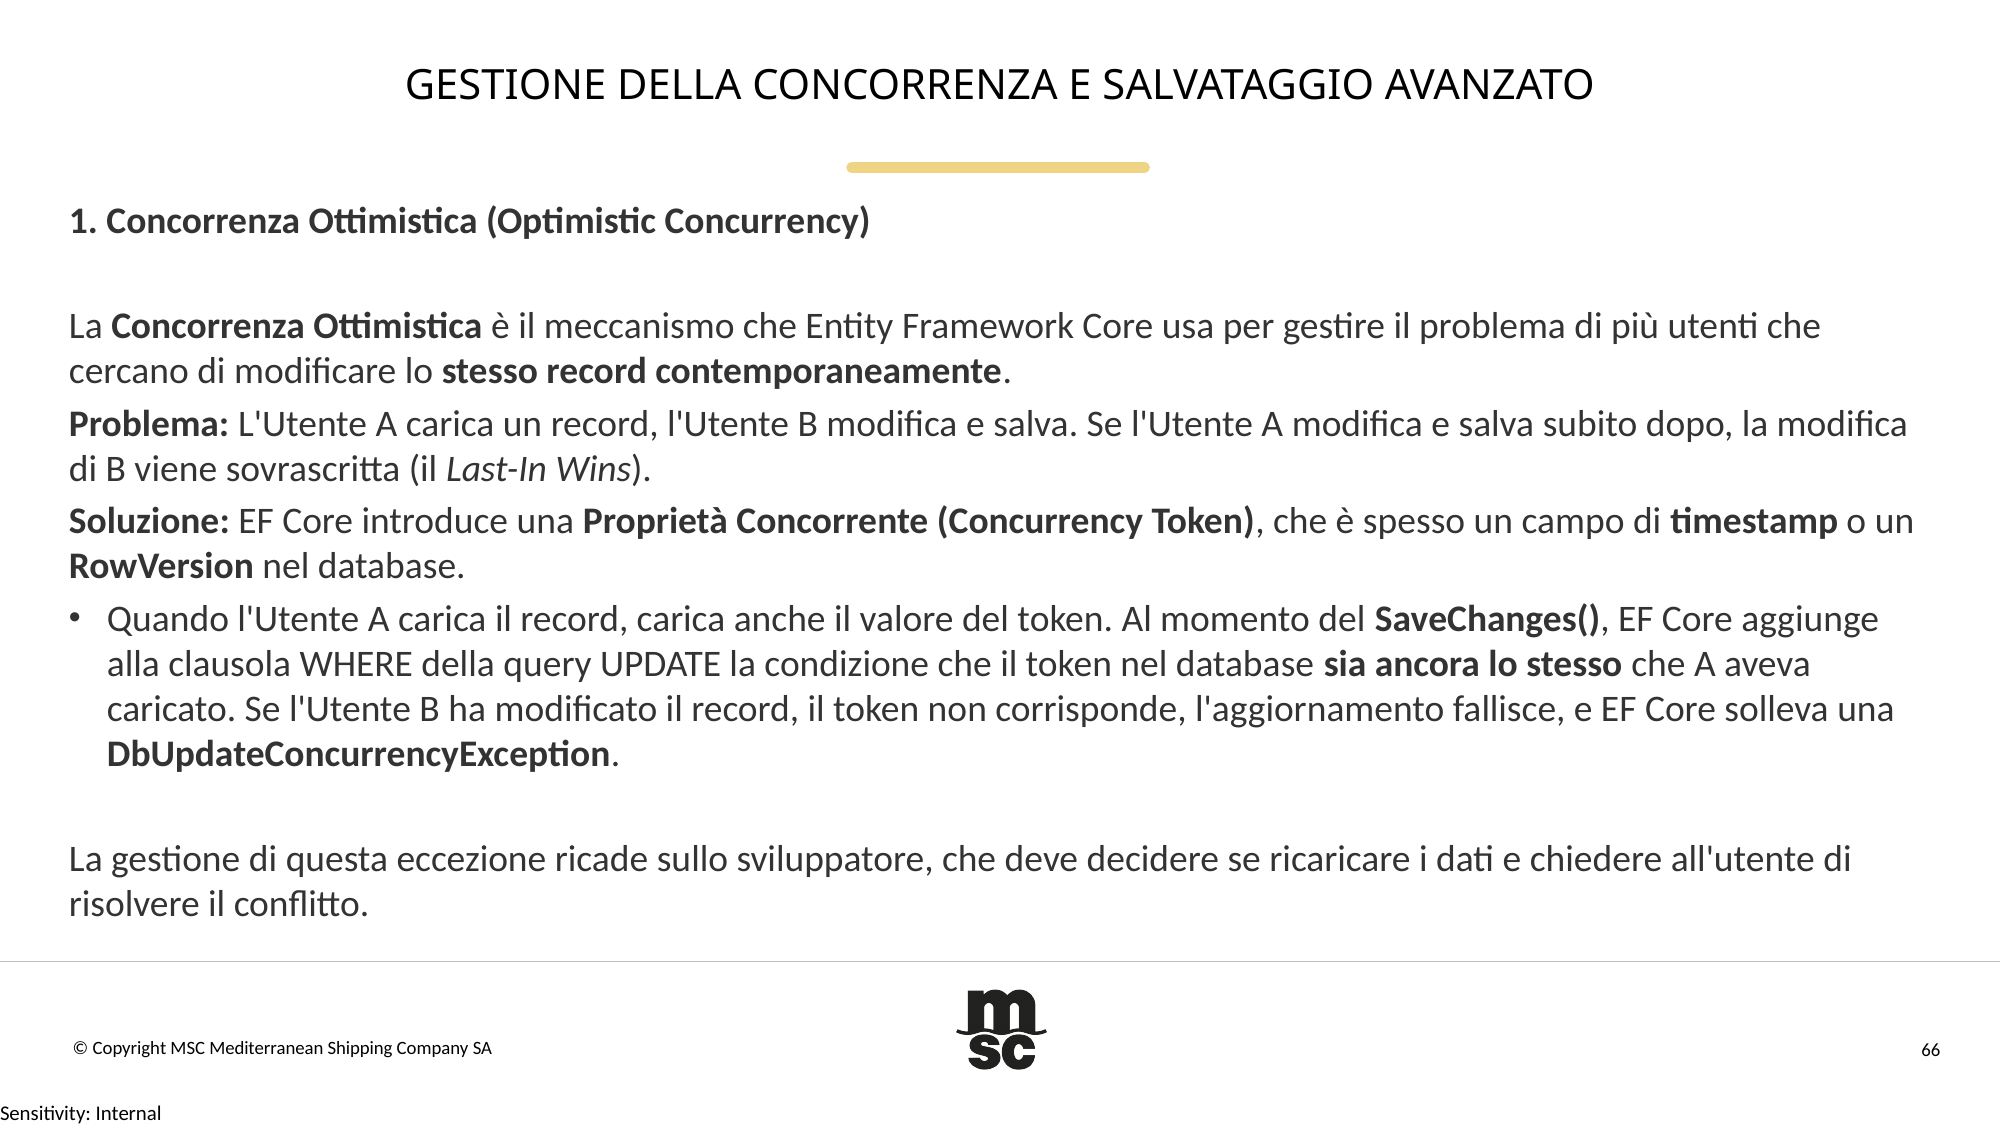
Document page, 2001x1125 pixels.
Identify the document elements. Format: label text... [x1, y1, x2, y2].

title Gestione della Concorrenza e Salvataggio Avanzato [68, 0, 1931, 173]
slide_number 66 [1879, 1030, 1956, 1081]
list 1. Concorrenza Ottimistica (Optimistic Concurrency) La Concorrenza Ottimistica è il meccanismo che Entity Framework Core usa per gestire il problema di più utenti che cercano di modificare lo stesso record contemporaneamente. Problema: L'Utente A carica un record, l'Utente B modifica e salva. Se l'Utente A modifica e salva subito dopo, la modifica di B viene sovrascritta (il Last-In Wins). Soluzione: EF Core introduce una Proprietà Concorrente (Concurrency Token), che è spesso un campo di timestamp o un RowVersion nel database. Quando l'Utente A carica il record, carica anche il valore del token. Al momento del SaveChanges(), EF Core aggiunge alla clausola WHERE della query UPDATE la condizione che il token nel database sia ancora lo stesso che A aveva caricato. Se l'Utente B ha modificato il record, il token non corrisponde, l'aggiornamento fallisce, e EF Core solleva una DbUpdateConcurrencyException. La gestione di questa eccezione ricade sullo sviluppatore, che deve decidere se ricaricare i dati e chiedere all'utente di risolvere il conflitto. [68, 196, 1927, 962]
picture [932, 962, 1071, 1105]
footer © Copyright MSC Mediterranean Shipping Company SA [57, 1028, 663, 1079]
